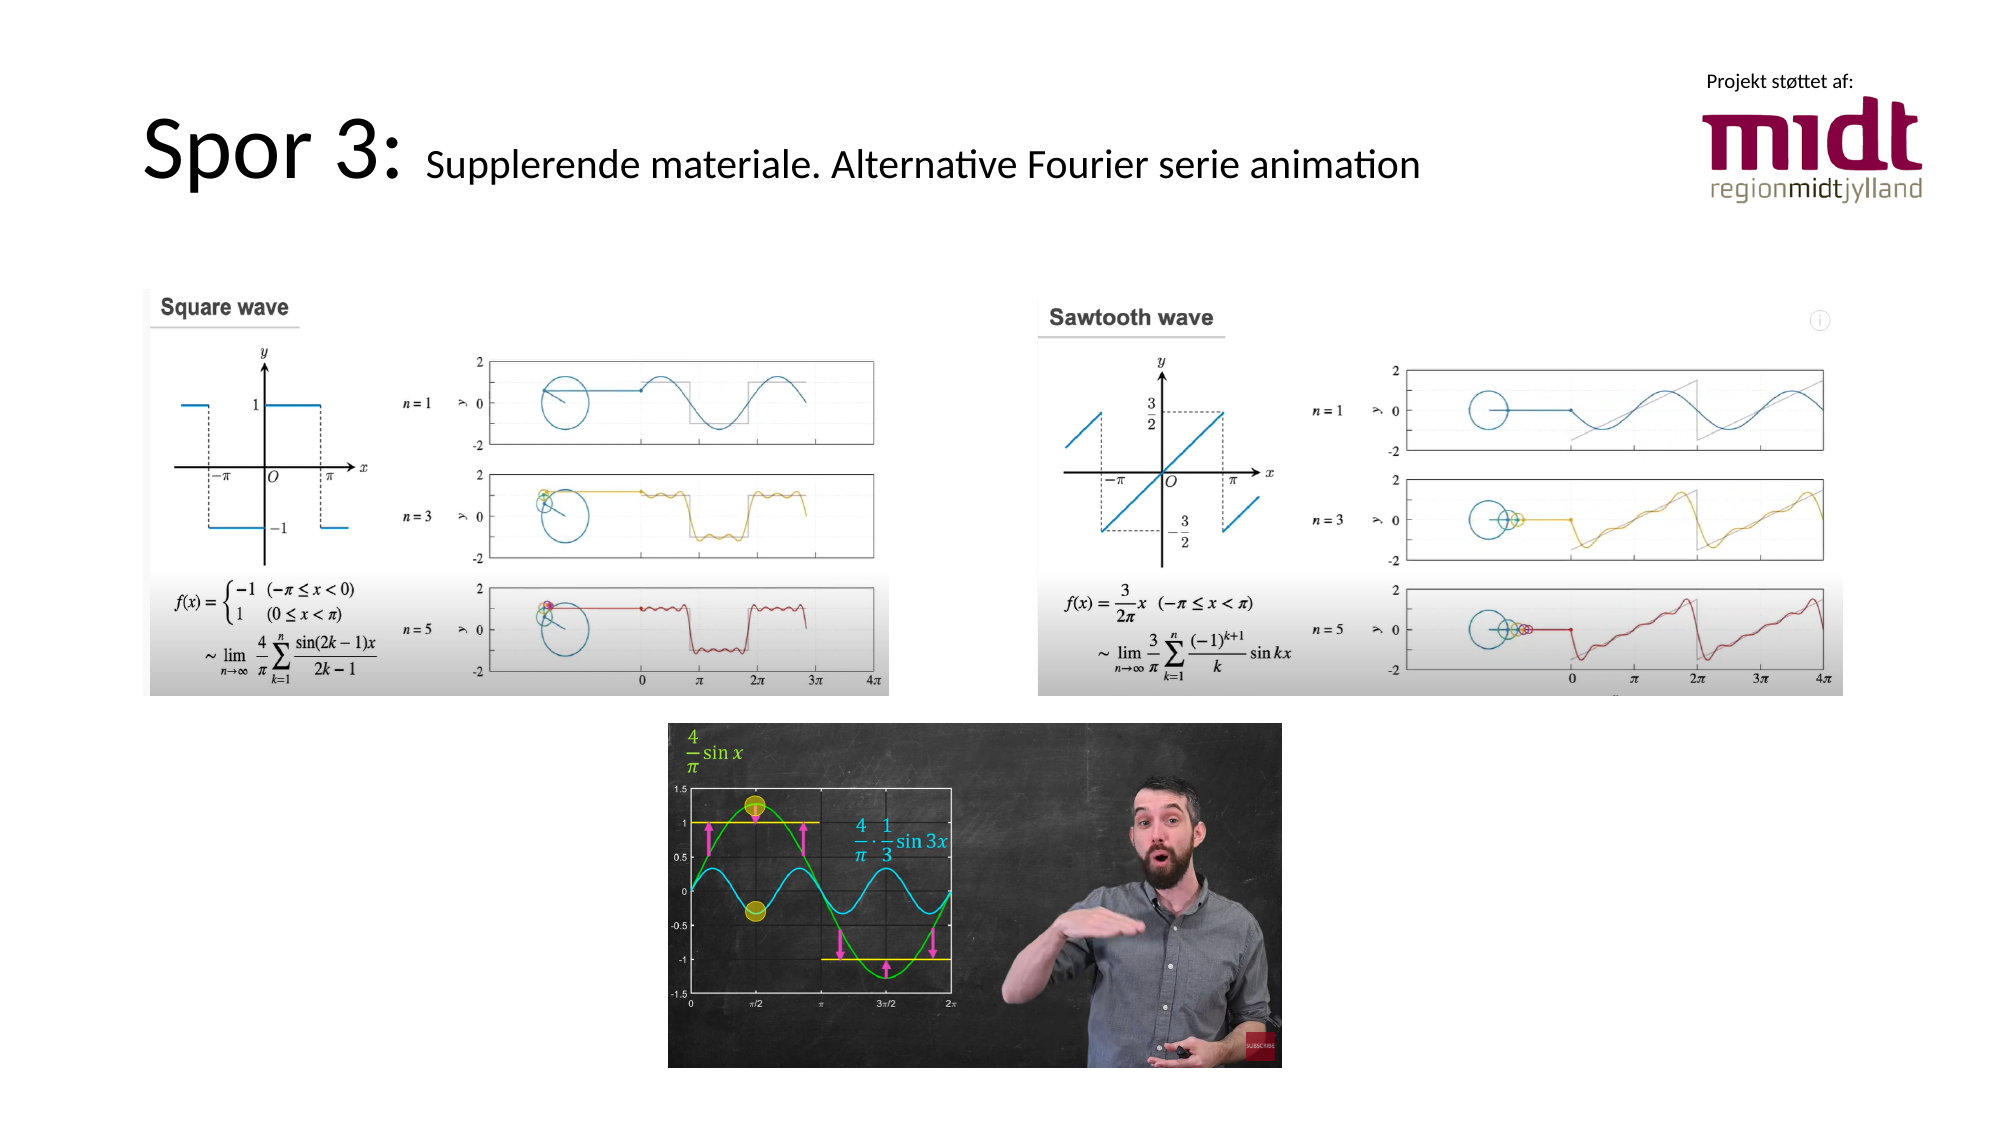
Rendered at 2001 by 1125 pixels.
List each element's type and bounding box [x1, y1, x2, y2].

text_box [127, 59, 1923, 207]
text_box [143, 286, 903, 696]
picture [668, 723, 1282, 1068]
picture [1037, 300, 1843, 696]
